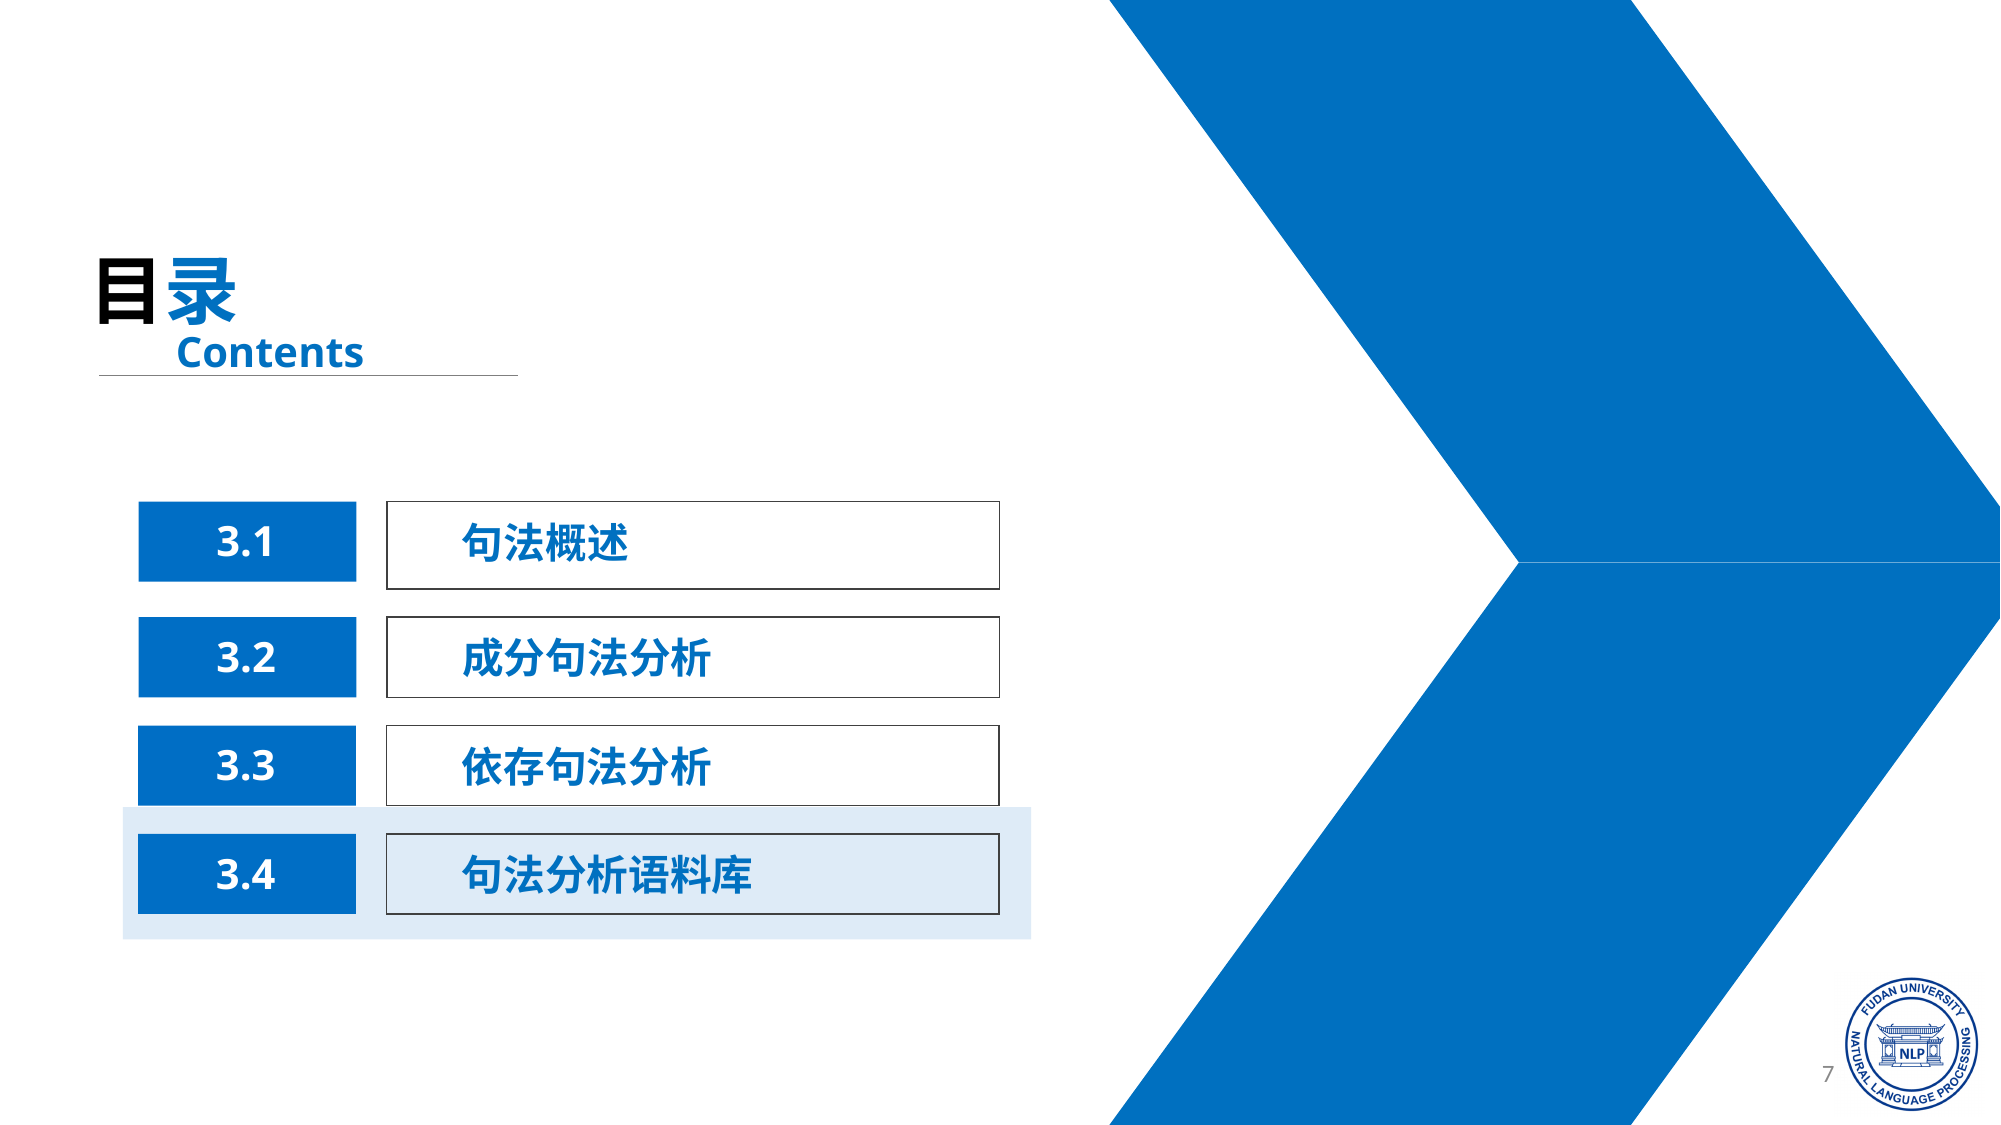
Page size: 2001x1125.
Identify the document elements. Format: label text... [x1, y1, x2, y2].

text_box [74, 235, 518, 384]
text_box [1109, 0, 2000, 563]
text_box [138, 501, 357, 582]
picture [1834, 972, 1985, 1117]
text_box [386, 725, 1000, 806]
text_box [386, 616, 1000, 698]
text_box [137, 725, 357, 806]
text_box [386, 501, 1001, 590]
text_box [122, 807, 1032, 940]
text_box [386, 833, 1000, 915]
slide_number 74 [1412, 1042, 1863, 1103]
text_box [1109, 563, 2000, 1125]
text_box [138, 616, 357, 698]
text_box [137, 833, 357, 915]
